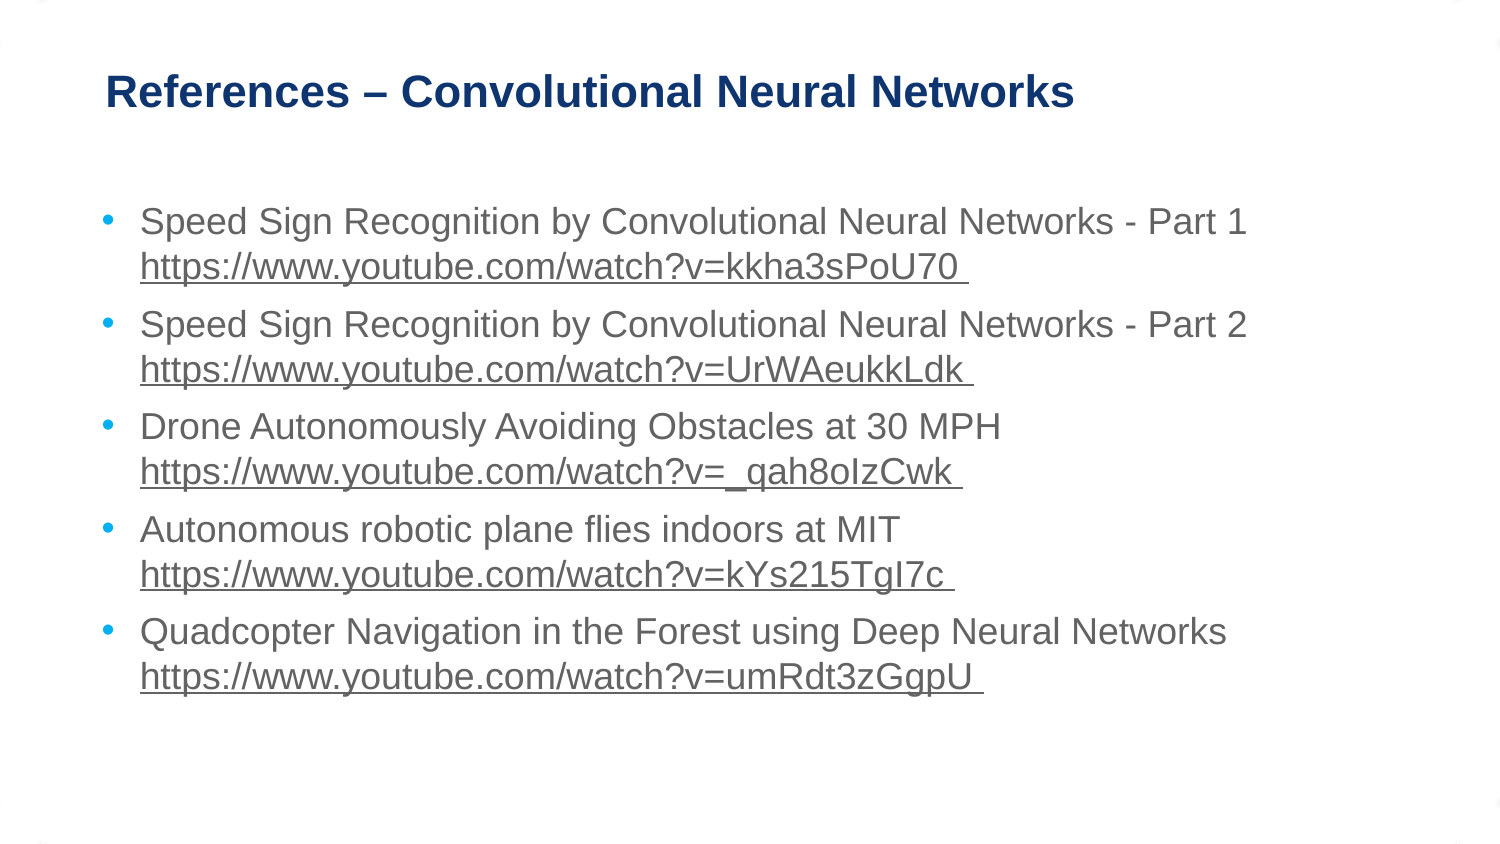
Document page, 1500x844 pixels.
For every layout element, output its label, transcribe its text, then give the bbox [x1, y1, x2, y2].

title References – Convolutional Neural Networks [105, 32, 1119, 150]
list Speed Sign Recognition by Convolutional Neural Networks - Part 1 https://www.youtube.com/watch?v=kkha3sPoU70 Speed Sign Recognition by Convolutional Neural Networks - Part 2 https://www.youtube.com/watch?v=UrWAeukkLdk Drone Autonomously Avoiding Obstacles at 30 MPH https://www.youtube.com/watch?v=_qah8oIzCwk Autonomous robotic plane flies indoors at MIT https://www.youtube.com/watch?v=kYs215TgI7c Quadcopter Navigation in the Forest using Deep Neural Networks https://www.youtube.com/watch?v=umRdt3zGgpU [94, 189, 1408, 766]
